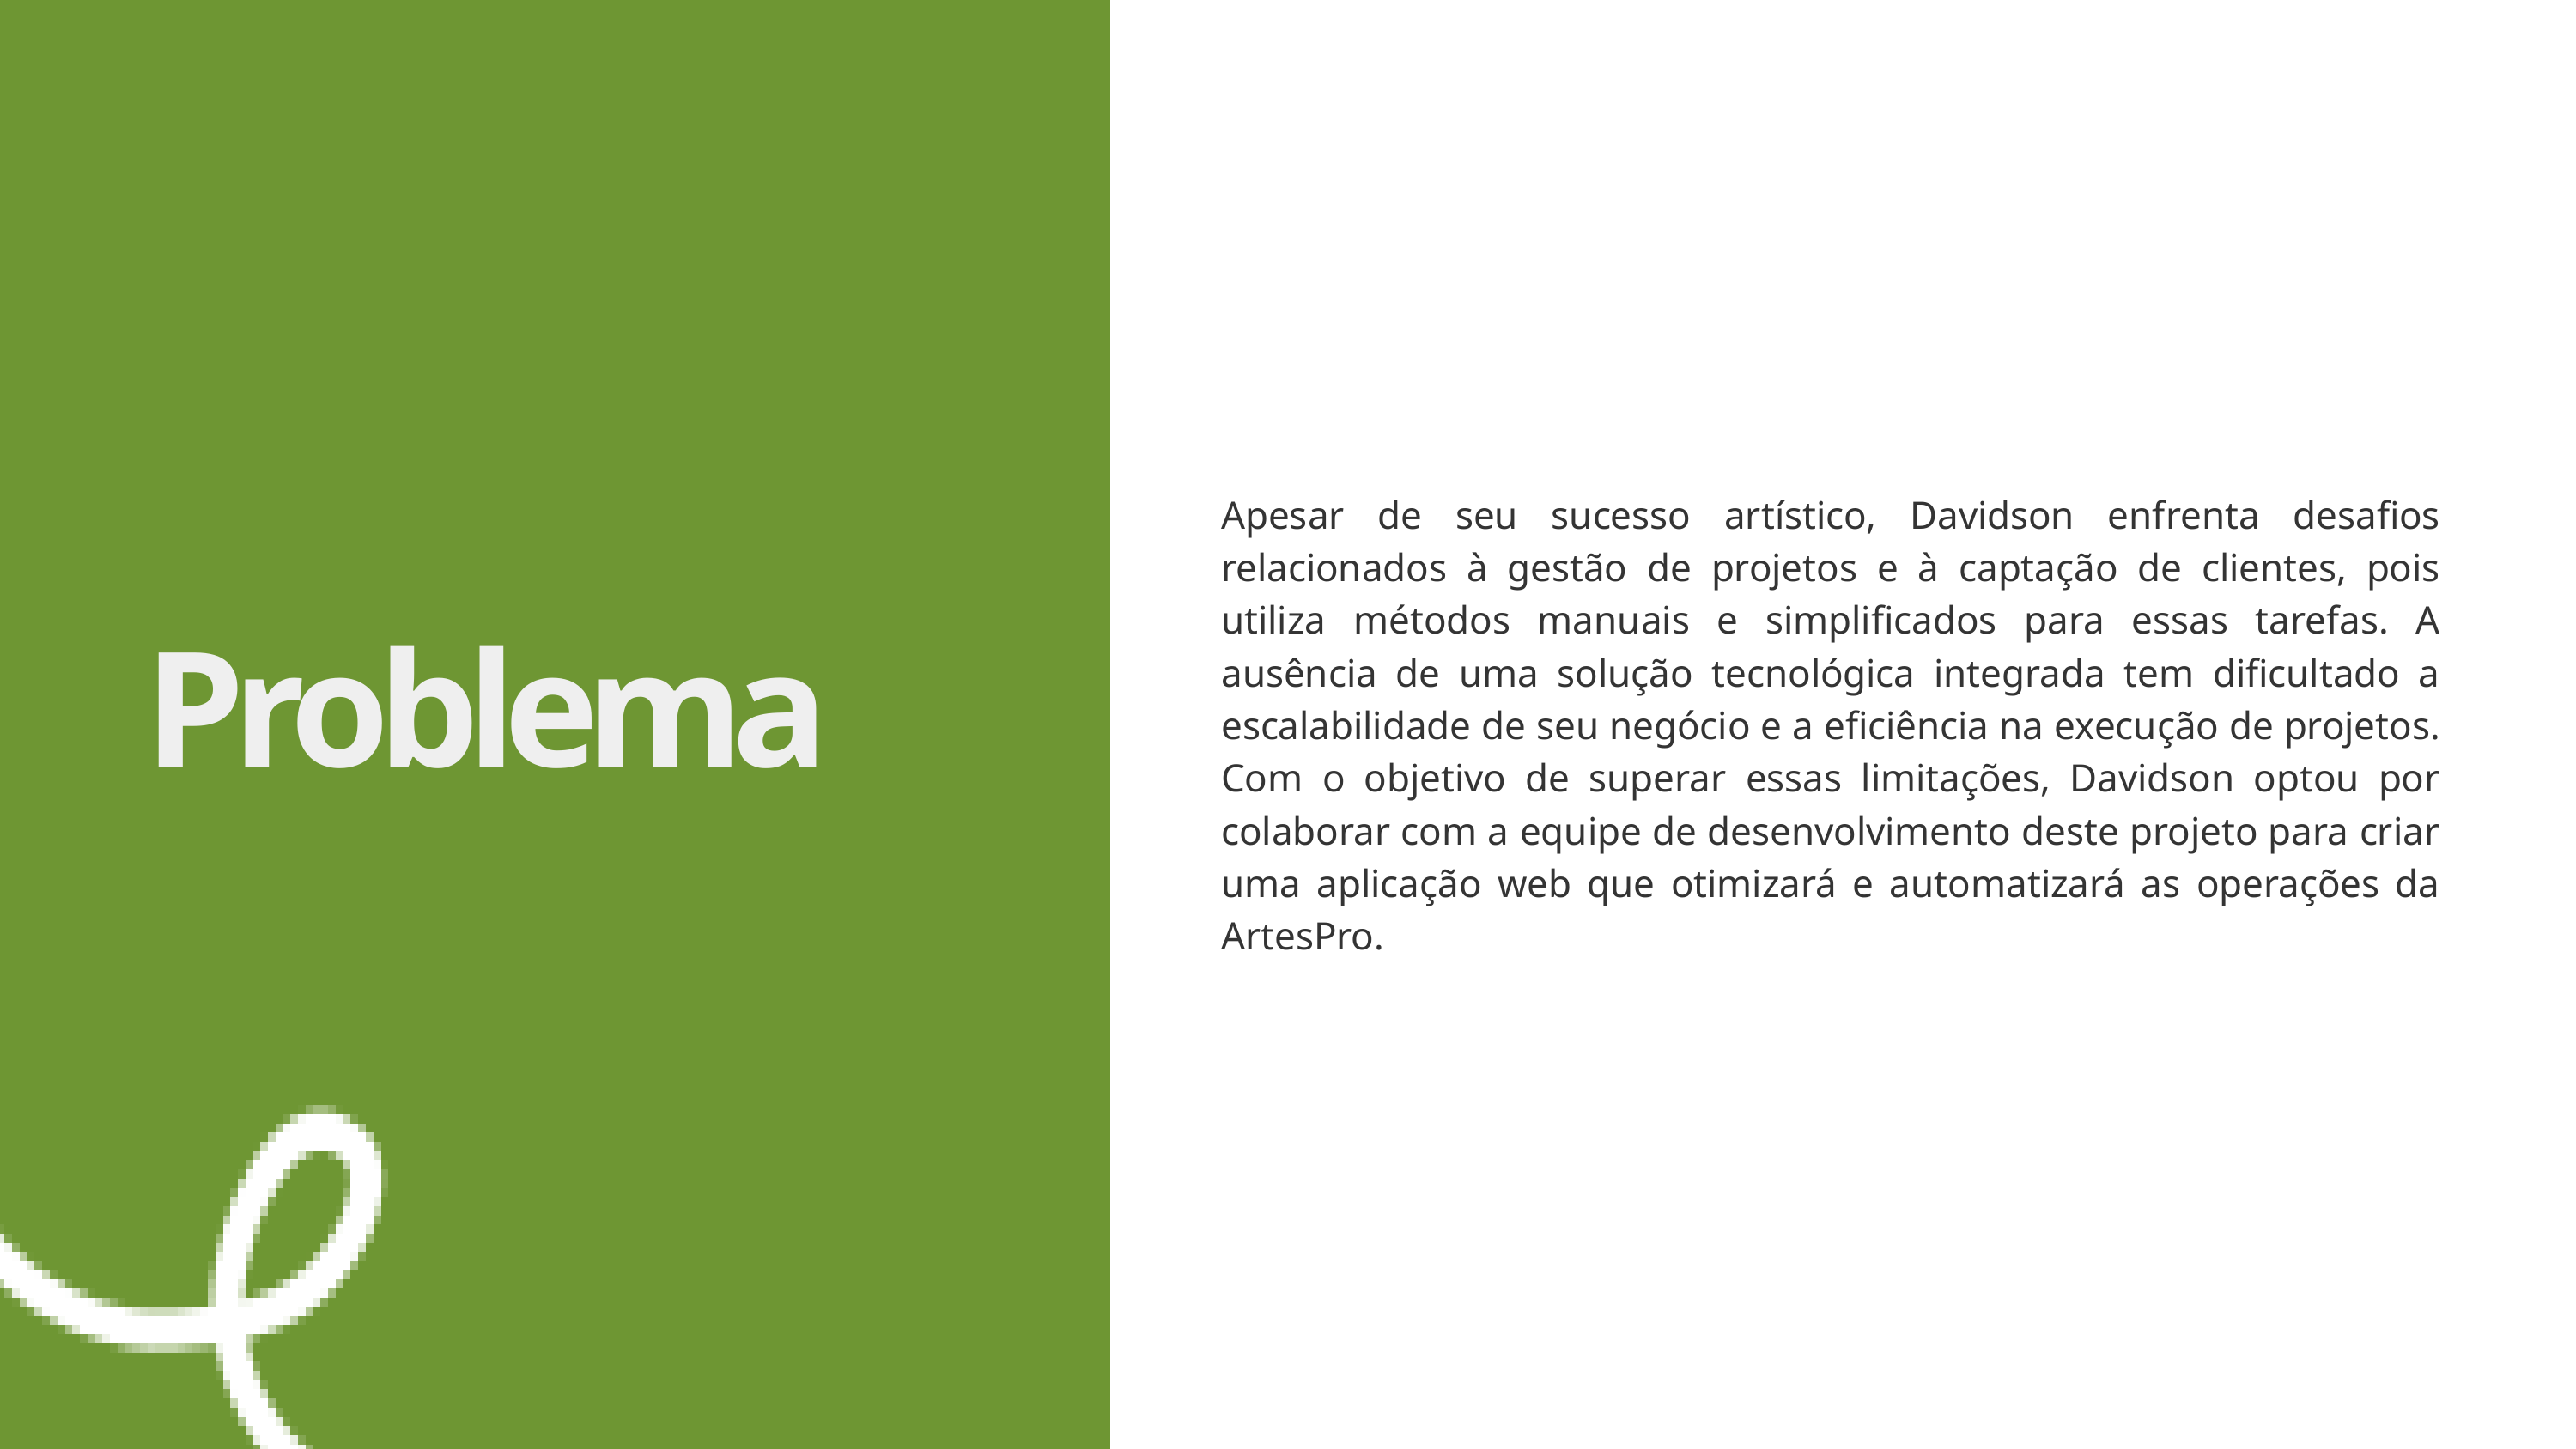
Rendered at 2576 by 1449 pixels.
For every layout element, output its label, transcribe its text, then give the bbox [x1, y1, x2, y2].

table_header Apesar de seu sucesso artístico, Davidson enfrenta desafios relacionados à gestão de projetos e à captação de clientes, pois utiliza métodos manuais e simplificados para essas tarefas. A ausência de uma solução tecnológica integrada tem dificultado a escalabilidade de seu negócio e a eficiência na execução de projetos. Com o objetivo de superar essas limitações, Davidson optou por colaborar com a equipe de desenvolvimento deste projeto para criar uma aplicação web que otimizará e automatizará as operações da ArtesPro. [1197, 454, 2466, 995]
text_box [0, 0, 1111, 1449]
